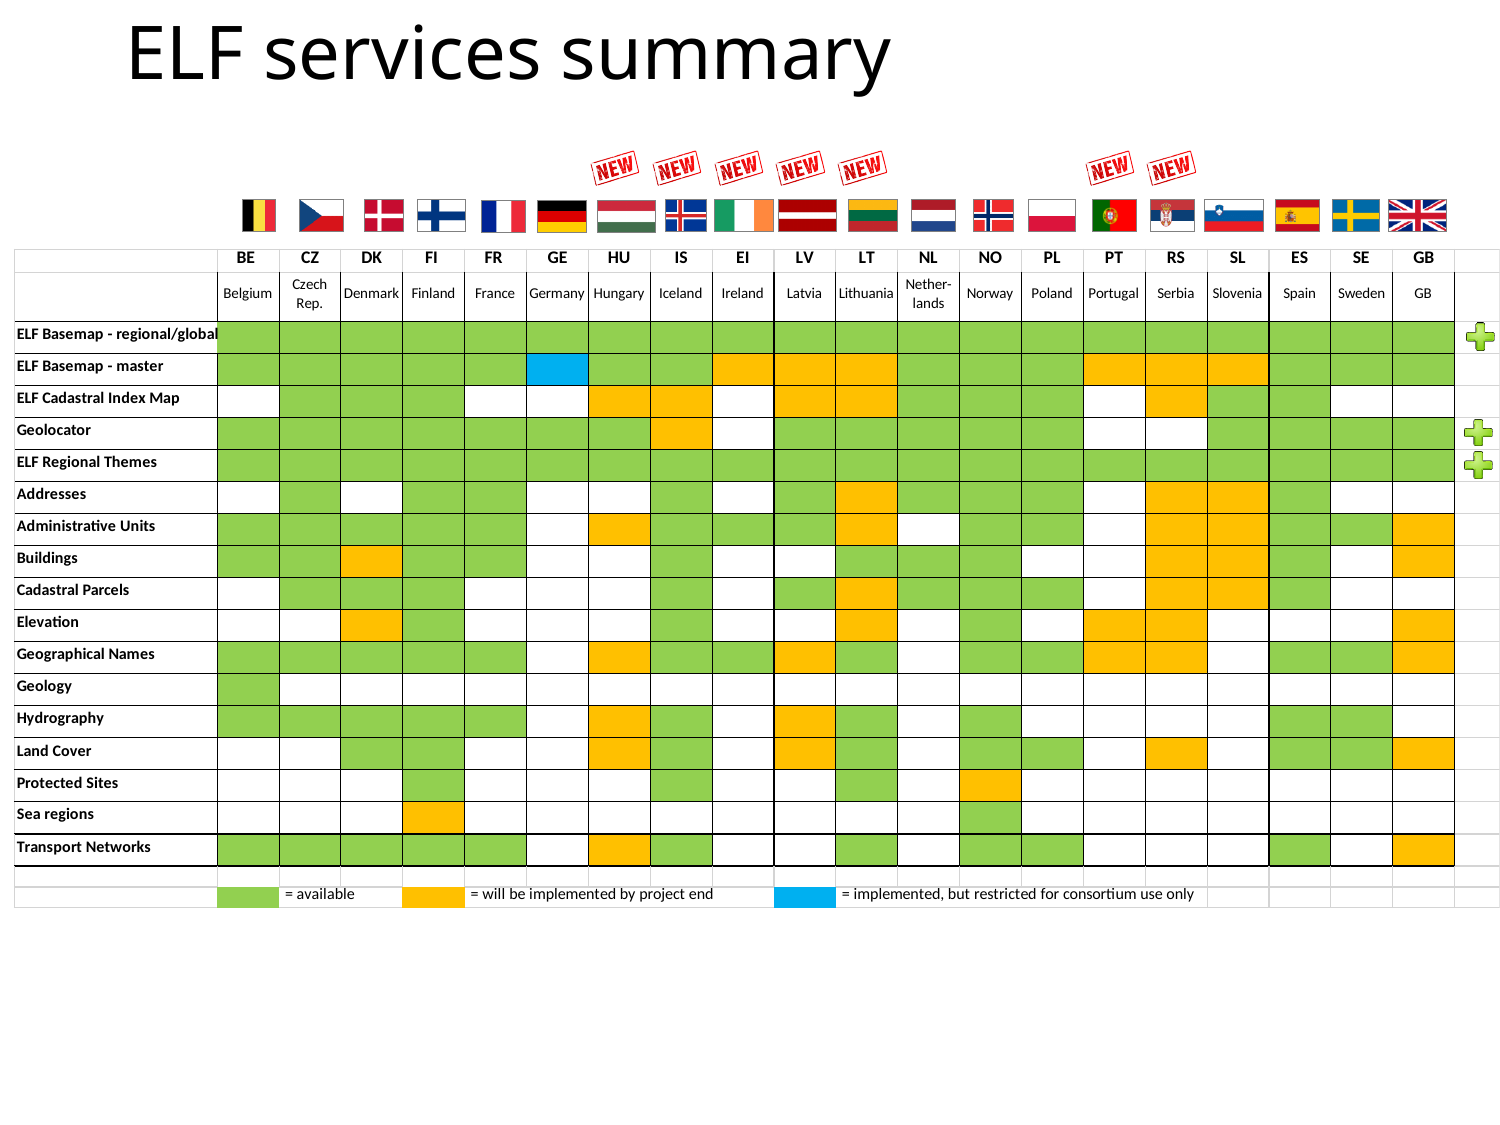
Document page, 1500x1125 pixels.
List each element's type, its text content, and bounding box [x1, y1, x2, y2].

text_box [241, 148, 1447, 233]
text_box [13, 248, 1500, 909]
title ELF services summary [110, 7, 1425, 104]
